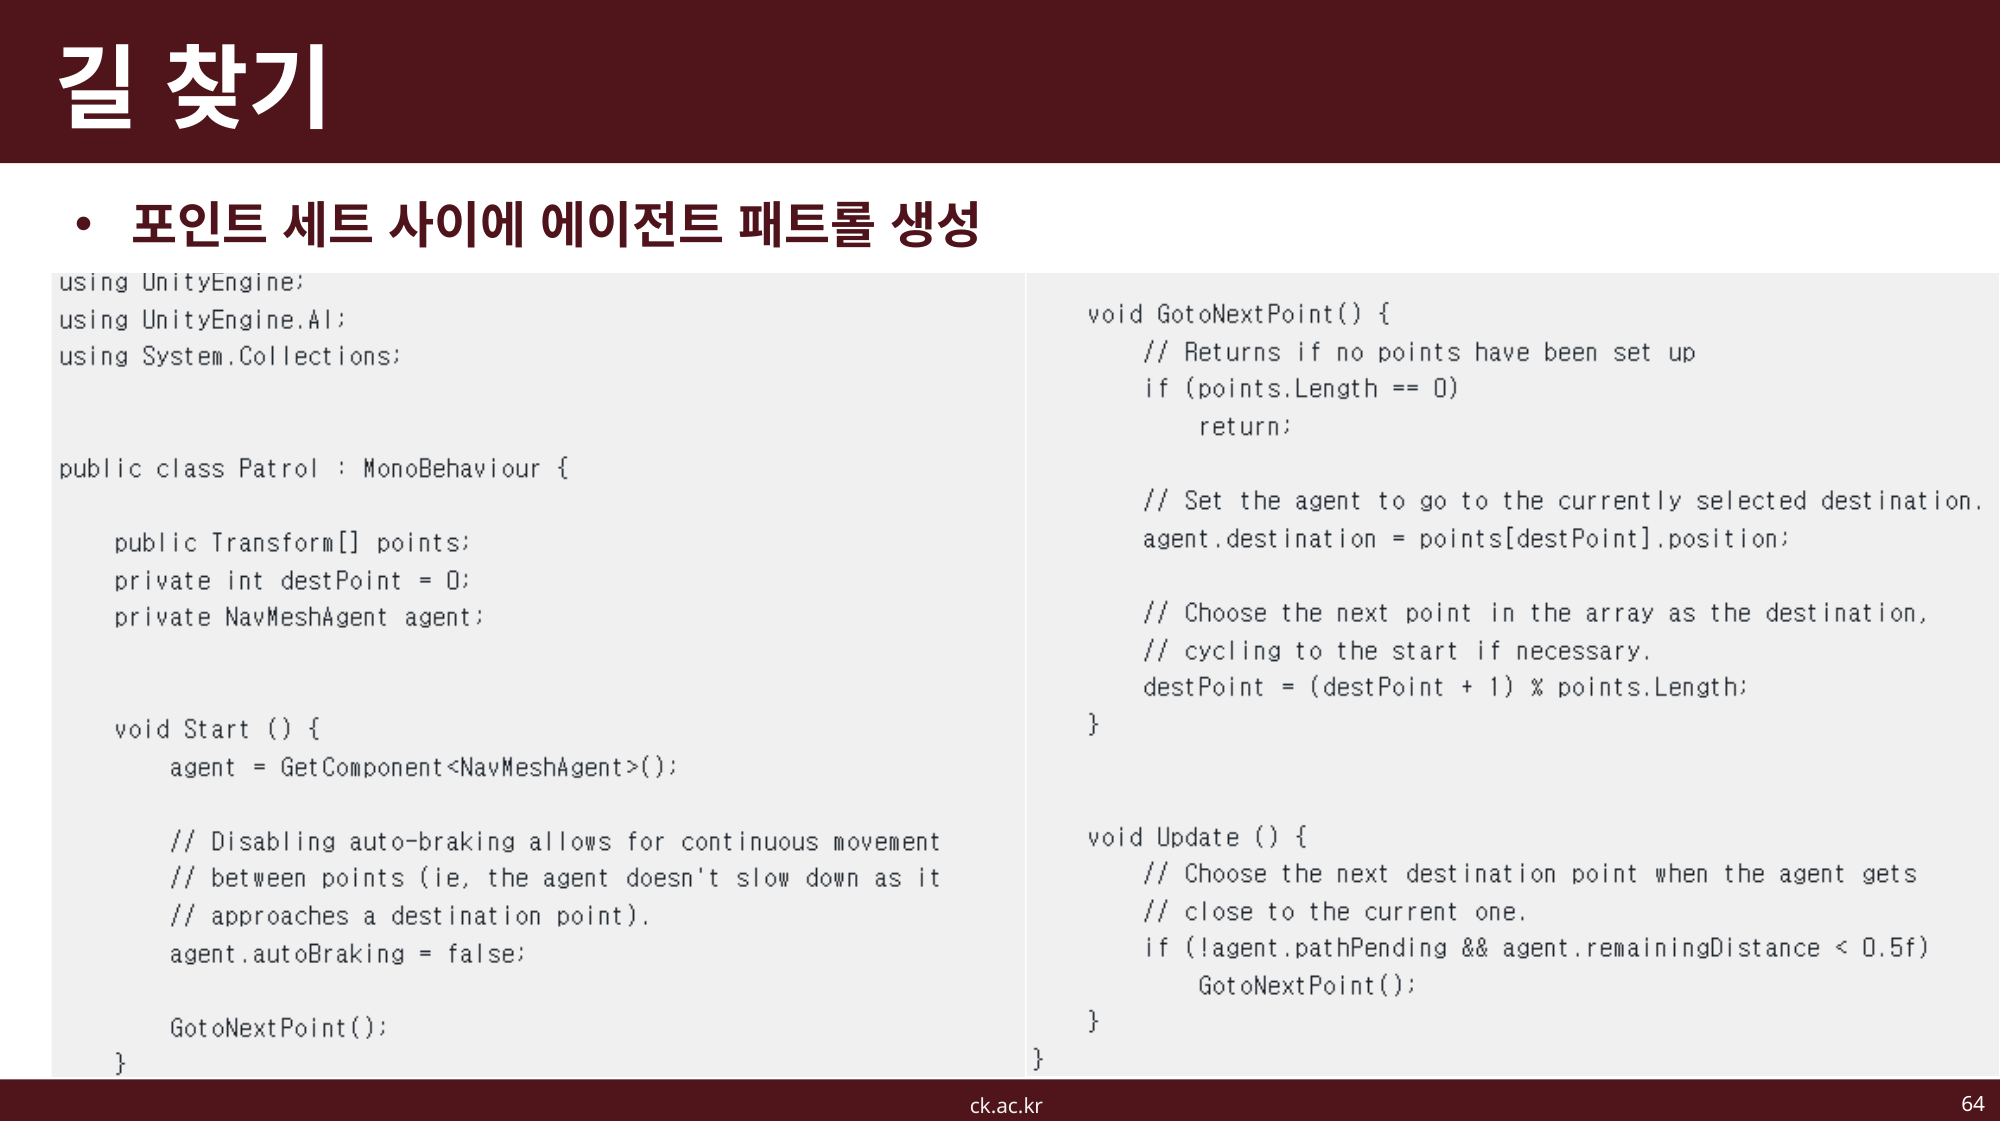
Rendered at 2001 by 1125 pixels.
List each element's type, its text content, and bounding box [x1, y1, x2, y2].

text_box 포인트 세트 사이에 에이전트 패트롤 생성 [60, 186, 1953, 261]
slide_number 64 [1911, 1083, 2000, 1125]
picture [1026, 272, 2000, 1077]
picture [51, 272, 1025, 1077]
title 길 찾기 [39, 34, 1289, 149]
footer ck.ac.kr [949, 1084, 1064, 1125]
